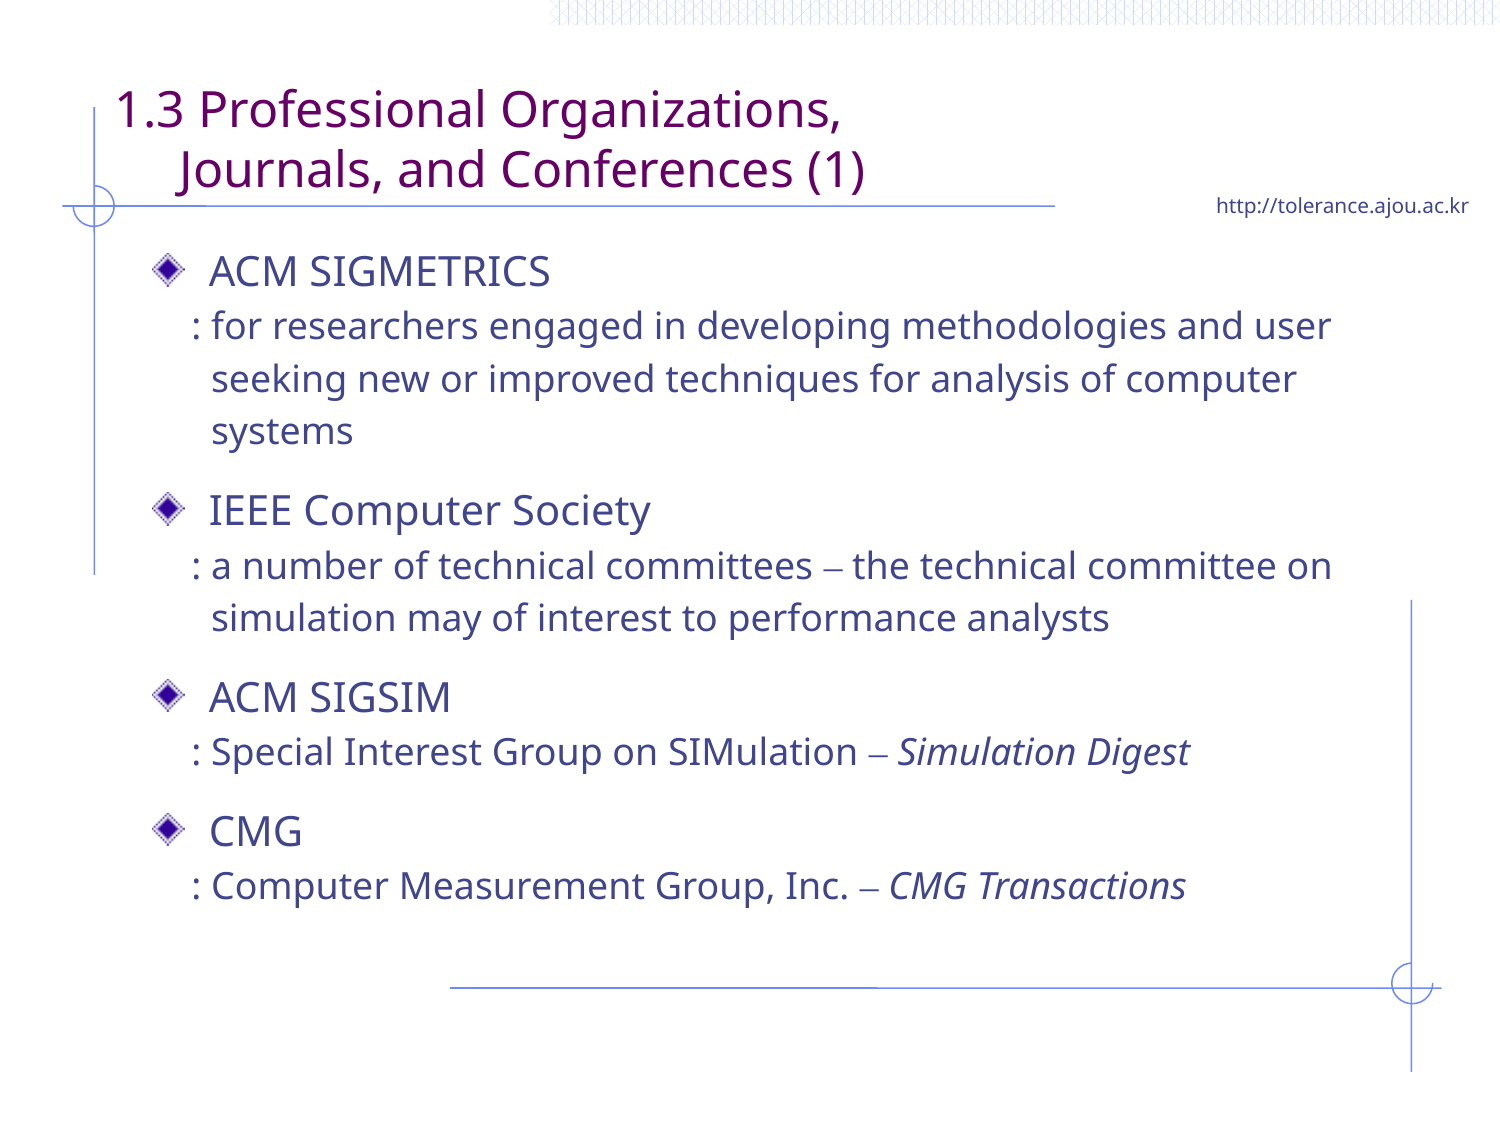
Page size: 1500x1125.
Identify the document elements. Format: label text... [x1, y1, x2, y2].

picture [152, 679, 185, 712]
picture [152, 253, 185, 287]
picture [152, 492, 185, 526]
title 1.3 Professional Organizations, Journals, and Conferences (1) [99, 54, 1213, 205]
picture [152, 813, 185, 846]
list ACM SIGMETRICS : for researchers engaged in developing methodologies and user seeking new or improved techniques for analysis of computer systems IEEE Computer Society : a number of technical committees – the technical committee on simulation may of interest to performance analysts ACM SIGSIM : Special Interest Group on SIMulation – Simulation Digest CMG : Computer Measurement Group, Inc. – CMG Transactions [137, 237, 1413, 988]
